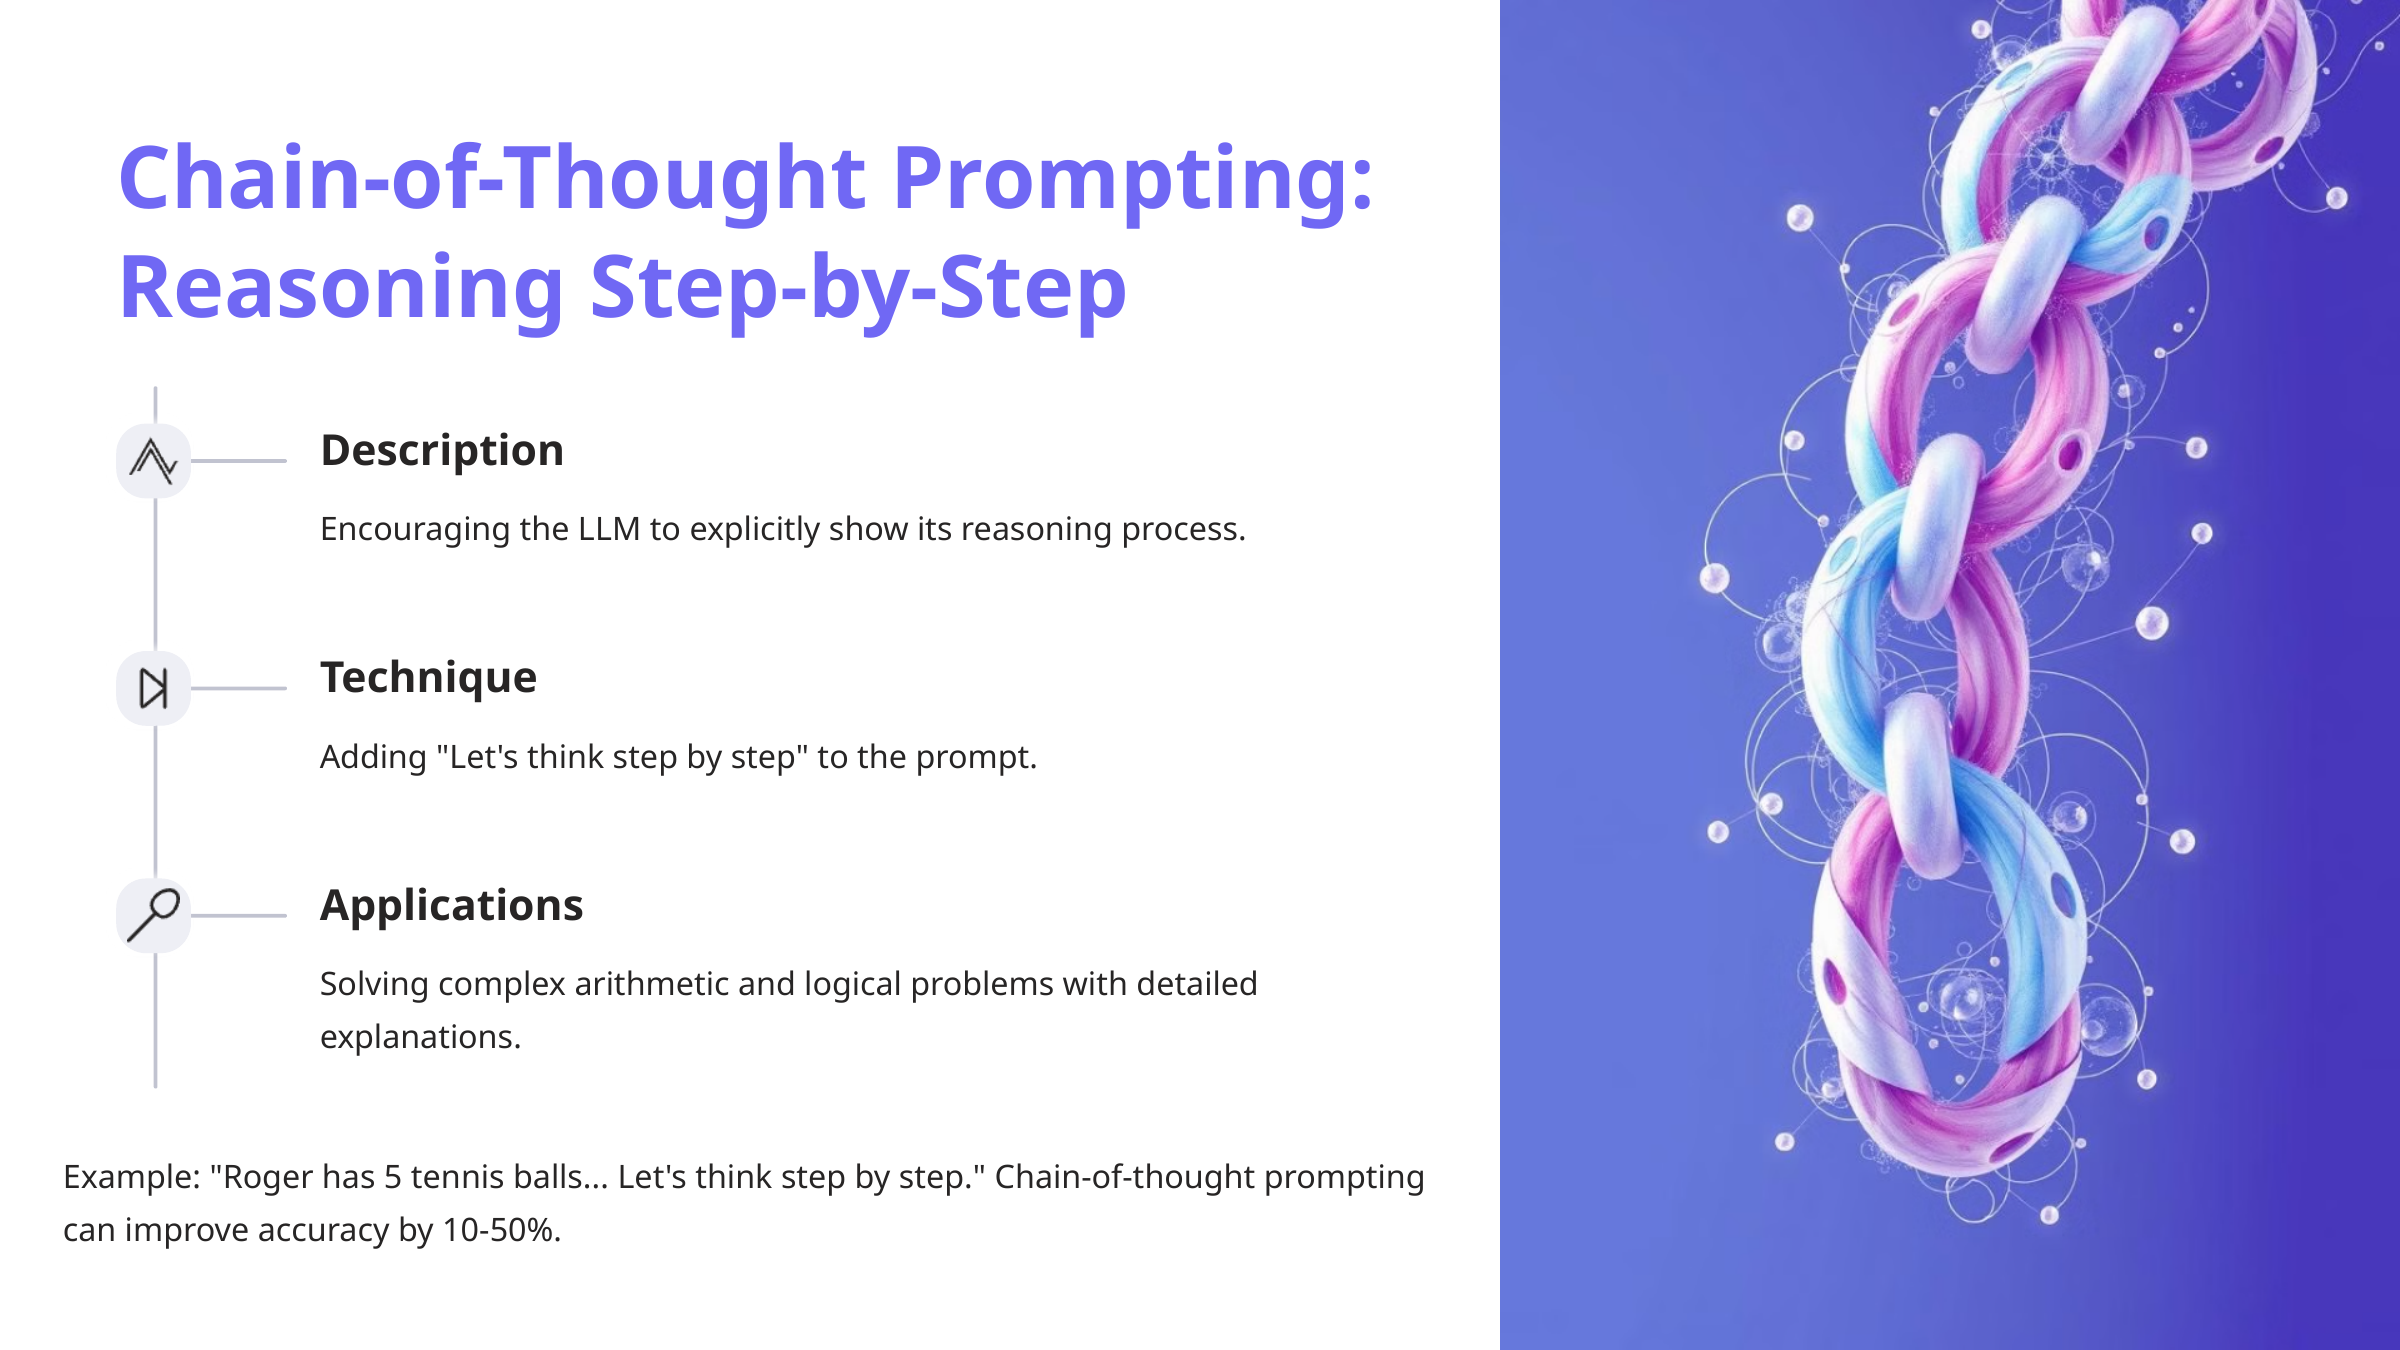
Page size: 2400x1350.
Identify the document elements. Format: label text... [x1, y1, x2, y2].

text_box Technique [319, 646, 758, 702]
text_box [194, 459, 287, 463]
text_box [194, 913, 287, 918]
picture [1499, 0, 2400, 1350]
text_box [194, 686, 287, 691]
text_box [116, 435, 122, 487]
text_box Description [319, 419, 758, 475]
text_box [185, 435, 191, 487]
text_box [185, 663, 191, 714]
text_box Encouraging the LLM to explicitly show its reasoning process. [319, 494, 1384, 548]
text_box [153, 386, 158, 414]
text_box [153, 957, 158, 1089]
text_box [185, 890, 191, 942]
text_box [116, 663, 122, 714]
text_box Chain-of-Thought Prompting: Reasoning Step-by-Step [116, 117, 1384, 337]
text_box [116, 890, 122, 941]
text_box Applications [319, 874, 758, 929]
text_box Example: "Roger has 5 tennis balls... Let's think step by step." Chain-of-thought prompting can improve accuracy by 10-50%. [62, 1141, 1464, 1248]
picture [127, 655, 181, 722]
text_box [153, 502, 158, 641]
picture [127, 427, 181, 495]
picture [127, 882, 181, 949]
text_box Solving complex arithmetic and logical problems with detailed explanations. [319, 948, 1384, 1056]
text_box [153, 730, 158, 869]
text_box Adding "Let's think step by step" to the prompt. [319, 721, 1384, 775]
